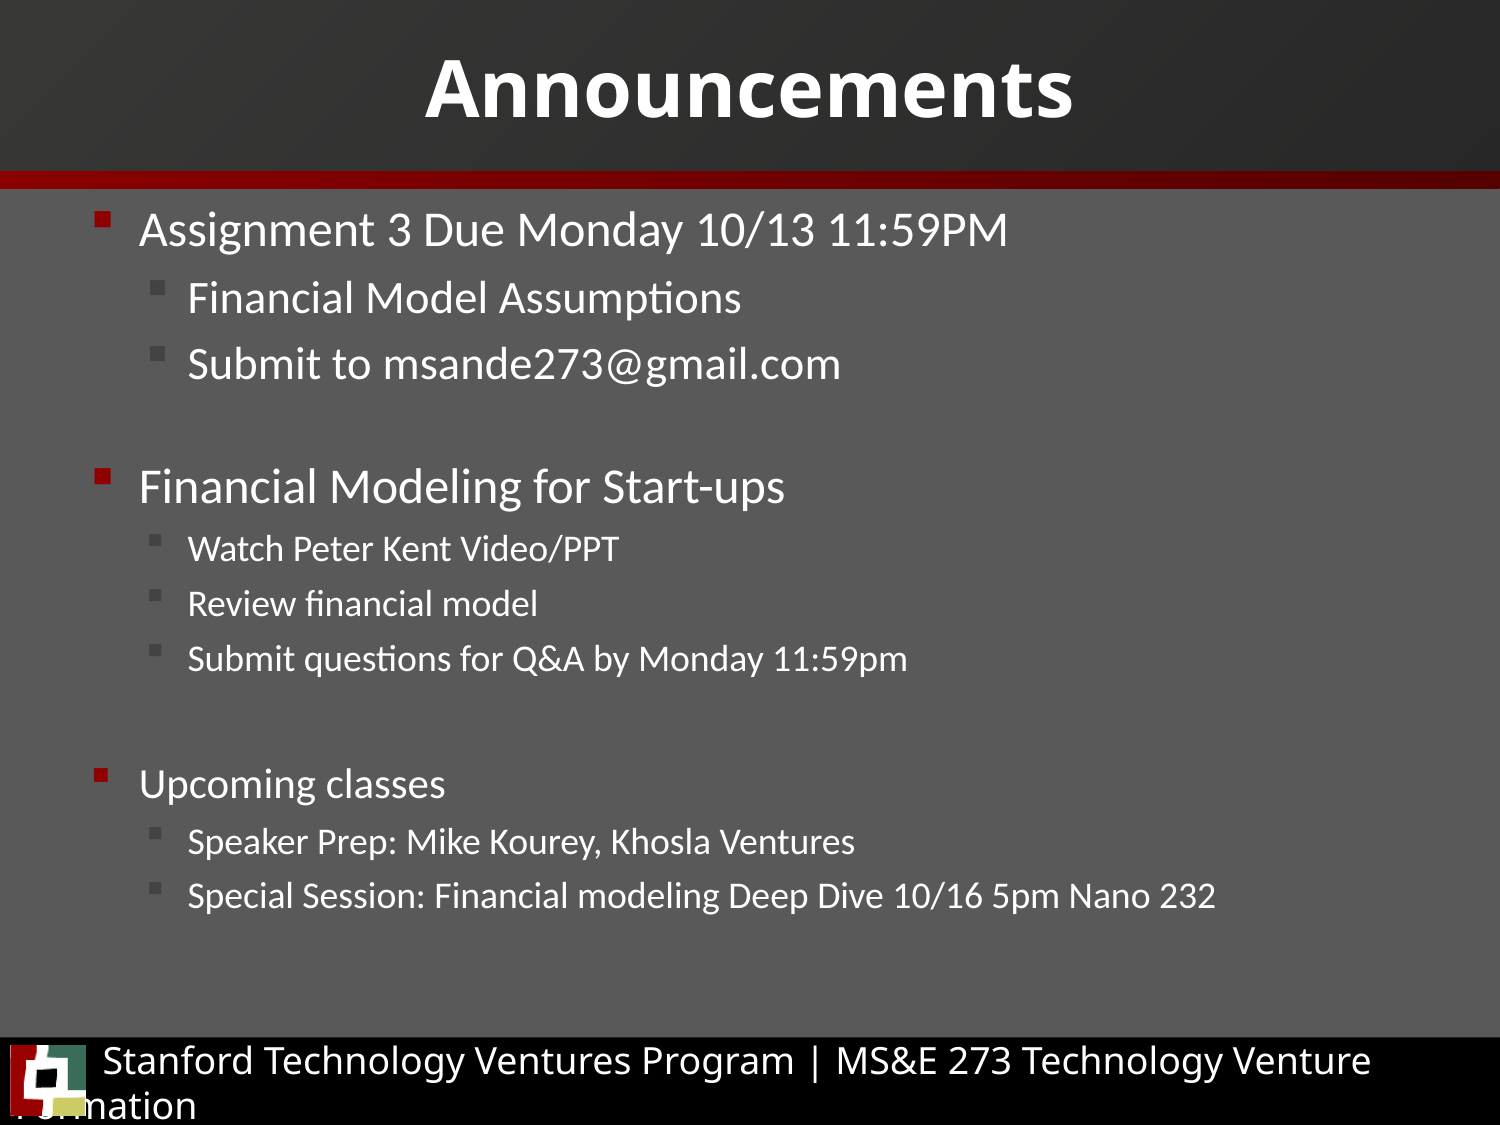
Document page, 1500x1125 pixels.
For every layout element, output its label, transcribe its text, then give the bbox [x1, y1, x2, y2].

picture [10, 1045, 86, 1116]
list Assignment 3 Due Monday 10/13 11:59PM Financial Model Assumptions Submit to msande273@gmail.com Financial Modeling for Start-ups Watch Peter Kent Video/PPT Review financial model Submit questions for Q&A by Monday 11:59pm Upcoming classes Speaker Prep: Mike Kourey, Khosla Ventures Special Session: Financial modeling Deep Dive 10/16 5pm Nano 232 [75, 189, 1425, 932]
title Announcements [37, 4, 1463, 168]
